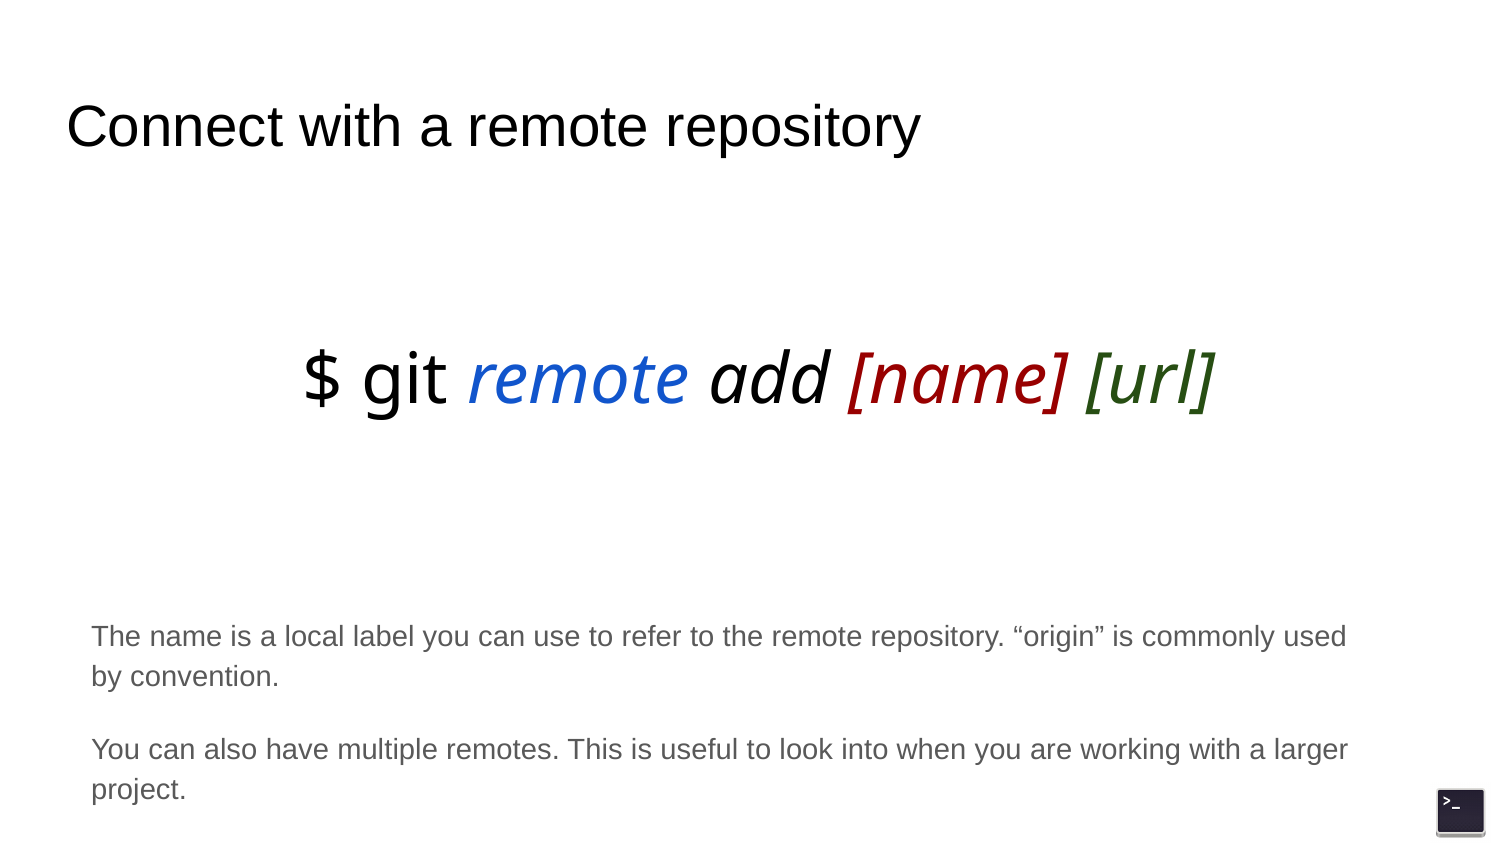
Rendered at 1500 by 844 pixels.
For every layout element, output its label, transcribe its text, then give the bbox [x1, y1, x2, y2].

title Connect with a remote repository [51, 72, 1449, 167]
list The name is a local label you can use to refer to the remote repository. “origin” is commonly used by convention. You can also have multiple remotes. This is useful to look into when you are working with a larger project. [1, 596, 1399, 844]
picture [1430, 782, 1491, 843]
text_box $ git remote add [name] [url] [17, 318, 1500, 433]
